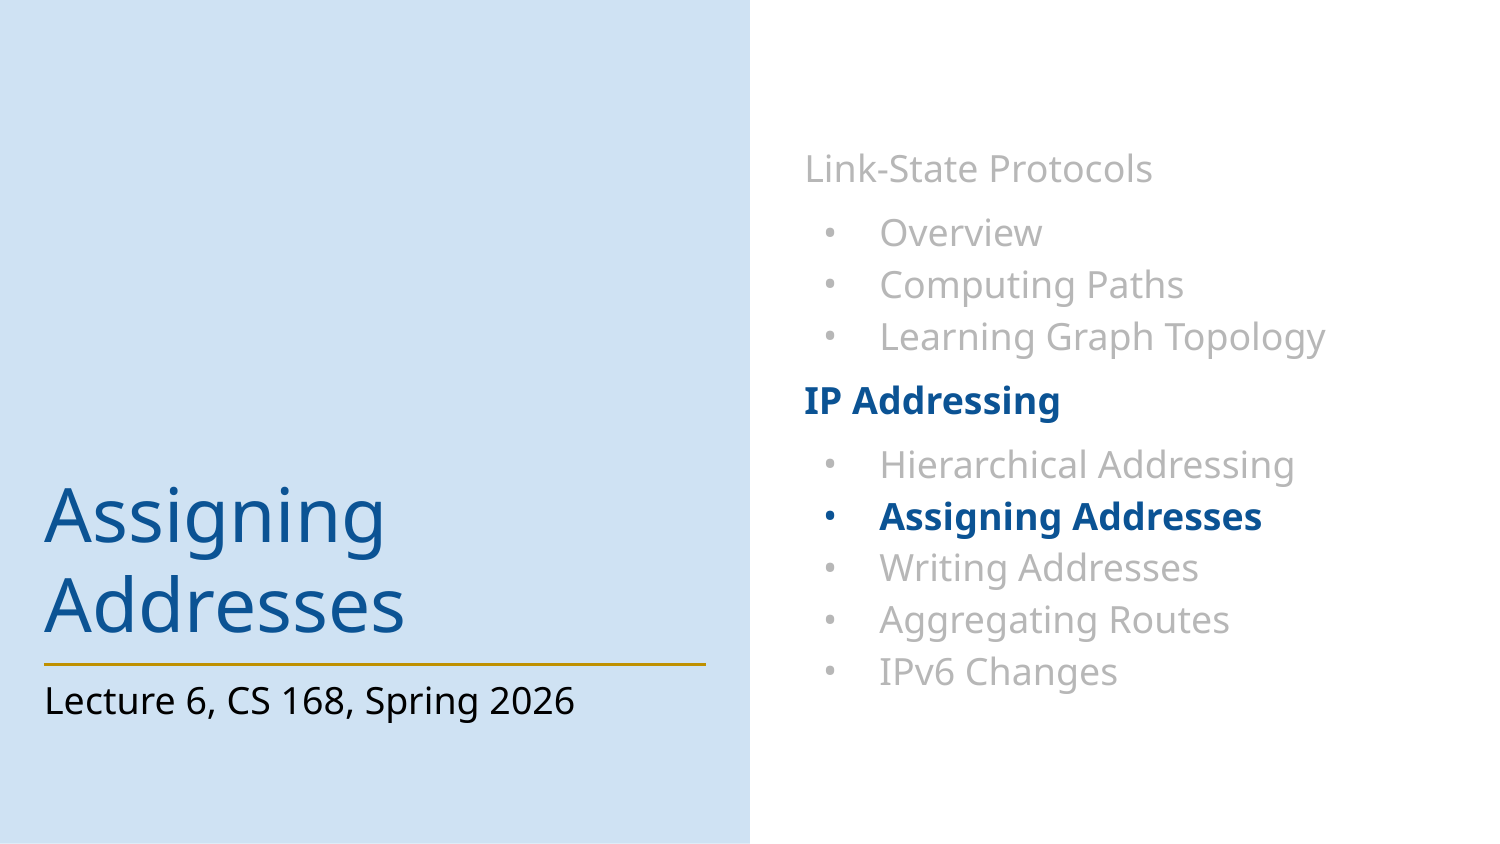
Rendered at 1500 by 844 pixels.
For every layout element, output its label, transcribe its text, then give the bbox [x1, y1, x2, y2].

title Assigning Addresses [29, 328, 692, 663]
subtitle Lecture 6, CS 168, Spring 2026 [29, 667, 712, 732]
list Link-State Protocols Overview Computing Paths Learning Graph Topology IP Addressing Hierarchical Addressing Assigning Addresses Writing Addresses Aggregating Routes IPv6 Changes [789, 65, 1452, 765]
